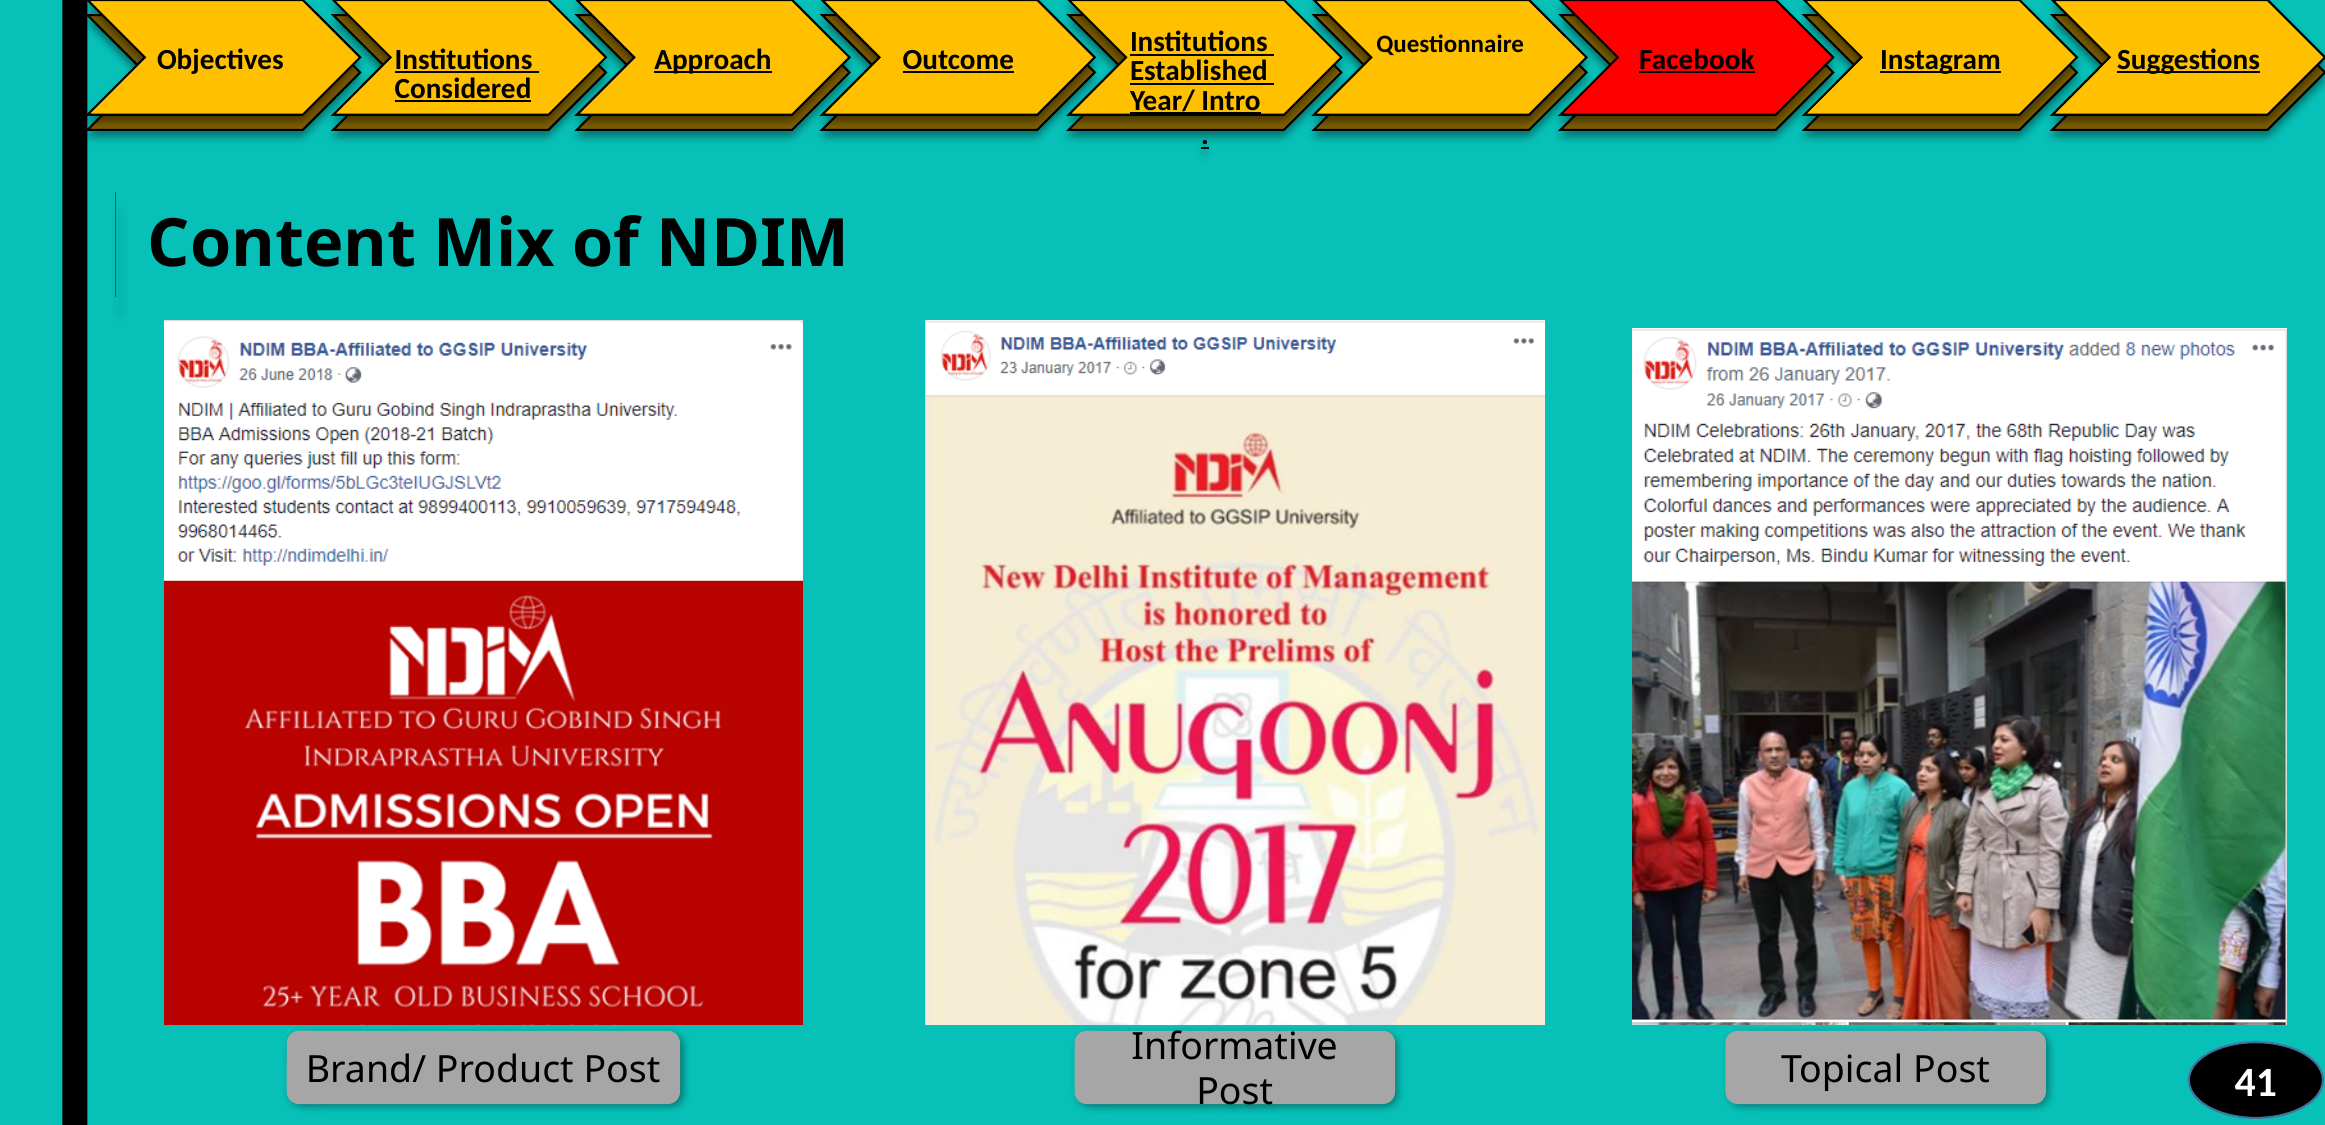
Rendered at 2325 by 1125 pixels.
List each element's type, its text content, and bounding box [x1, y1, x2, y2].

picture [925, 319, 1545, 1025]
text_box 41 [2187, 1041, 2325, 1119]
picture [164, 319, 803, 1025]
text_box Informative Post [1073, 1029, 1397, 1106]
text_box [1804, 0, 2052, 130]
text_box [61, 0, 88, 1125]
text_box Content Mix of NDIM [133, 192, 895, 287]
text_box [333, 0, 606, 130]
text_box Brand/ Product Post [285, 1029, 682, 1106]
picture [1632, 328, 2288, 1026]
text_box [1560, 0, 1804, 130]
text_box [606, 0, 822, 130]
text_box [822, 0, 1095, 130]
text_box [1095, 0, 1313, 130]
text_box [87, 0, 333, 130]
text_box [1313, 0, 1560, 130]
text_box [2052, 0, 2325, 130]
text_box Topical Post [1724, 1029, 2047, 1106]
